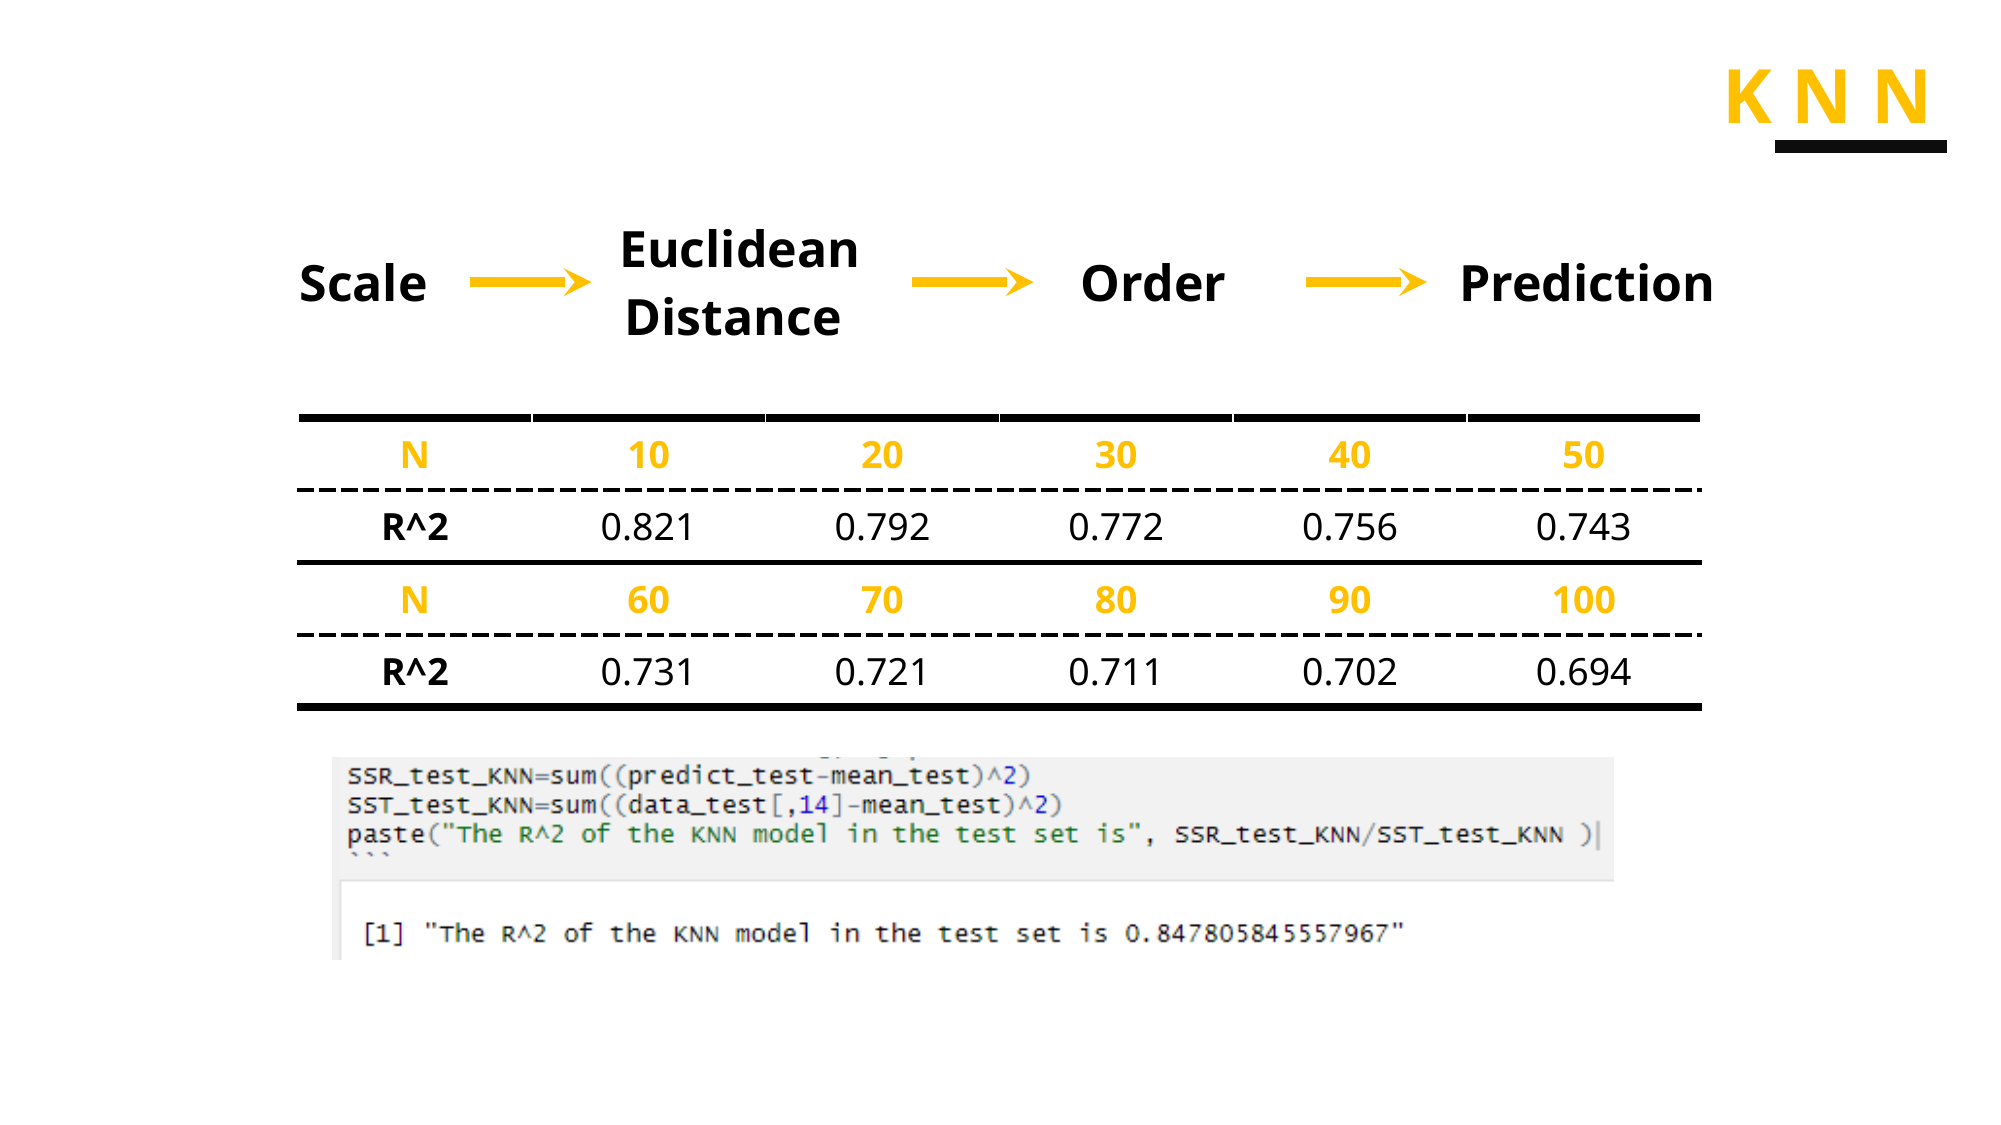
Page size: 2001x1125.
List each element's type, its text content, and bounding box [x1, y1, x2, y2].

table_cell 0.743 [1468, 490, 1700, 560]
text_box Scale [284, 244, 443, 320]
table_cell 80 [1000, 565, 1232, 635]
table_cell 0.711 [1000, 635, 1232, 703]
table_header Euclidean Distance [568, 207, 912, 377]
table_cell 0.694 [1468, 635, 1700, 703]
table_header 20 [766, 422, 999, 490]
table_header N [299, 422, 531, 490]
text_box Prediction [1359, 244, 1815, 320]
table_cell 0.731 [533, 635, 765, 703]
table_cell R^2 [299, 490, 531, 560]
table_header 10 [533, 422, 765, 490]
table_cell N [299, 565, 531, 635]
table_cell 0.756 [1234, 490, 1466, 560]
table_cell 0.821 [533, 490, 765, 560]
picture [332, 757, 1614, 960]
table_cell 60 [533, 565, 765, 635]
text_box Order [1001, 244, 1306, 320]
table_cell 0.702 [1234, 635, 1466, 703]
table_cell 0.721 [766, 635, 999, 703]
table_header 40 [1234, 422, 1466, 490]
table_cell 100 [1468, 565, 1700, 635]
table_header 30 [1000, 422, 1232, 490]
table_cell 90 [1234, 565, 1466, 635]
table_cell 0.772 [1000, 490, 1232, 560]
table_cell 70 [766, 565, 999, 635]
table_cell R^2 [299, 635, 531, 703]
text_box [1118, 40, 1948, 147]
table_header 50 [1468, 422, 1700, 490]
table_cell 0.792 [766, 490, 999, 560]
